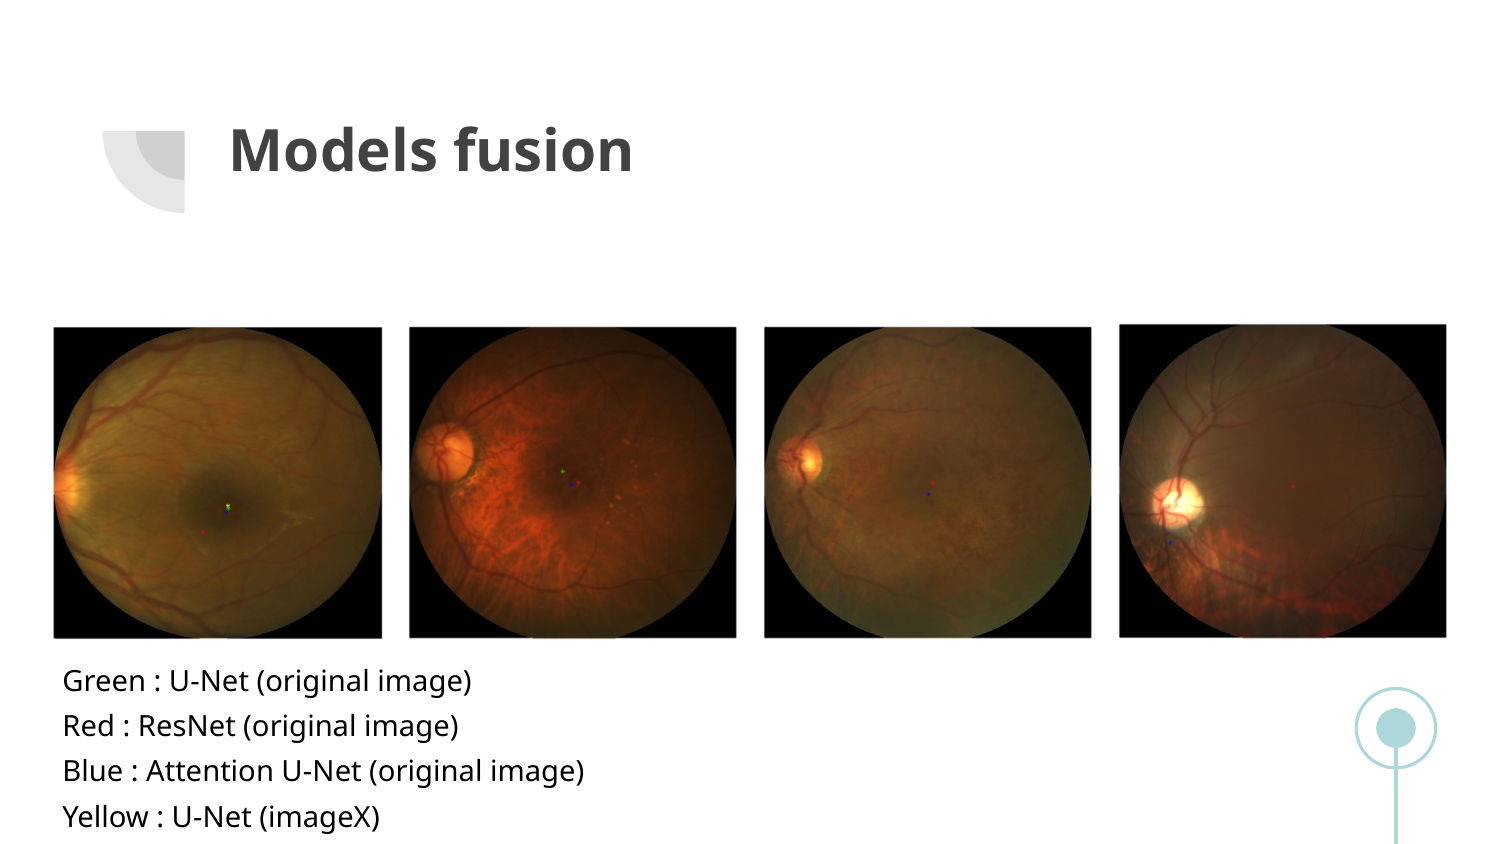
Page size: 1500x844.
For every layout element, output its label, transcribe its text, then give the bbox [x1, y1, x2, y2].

text_box [1356, 688, 1436, 768]
title Models fusion [213, 98, 1368, 263]
text_box Green : U-Net (original image) Red : ResNet (original image) Blue : Attention U-Net (original image) Yellow : U-Net (imageX) [47, 683, 751, 844]
picture [12, 309, 1489, 676]
